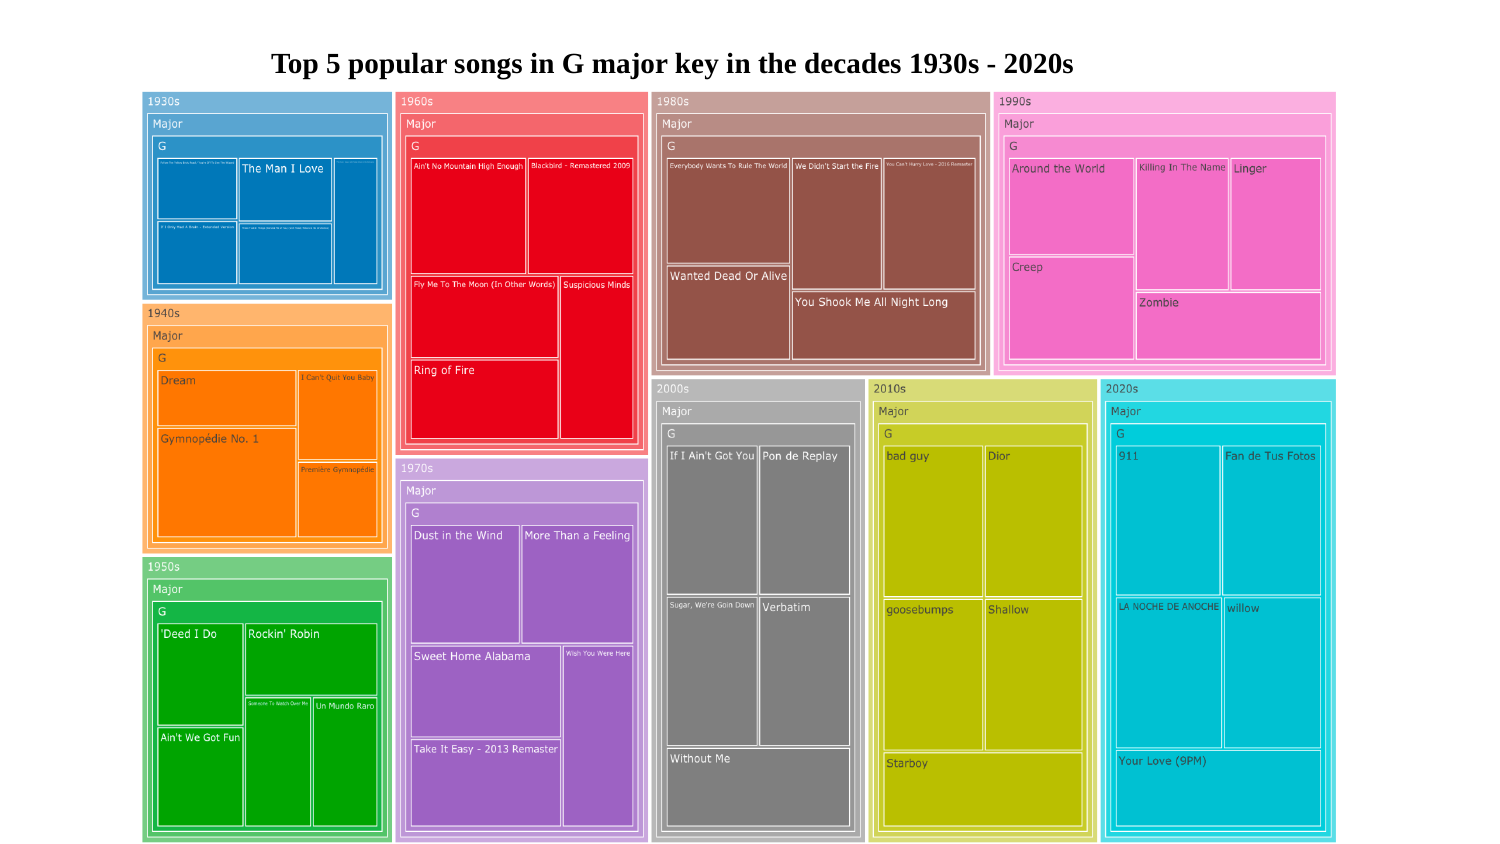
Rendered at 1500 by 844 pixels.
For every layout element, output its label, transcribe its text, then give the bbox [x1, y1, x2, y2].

text_box Top 5 popular songs in G major key in the decades 1930s - 2020s [181, 24, 1224, 88]
picture [140, 89, 1337, 844]
